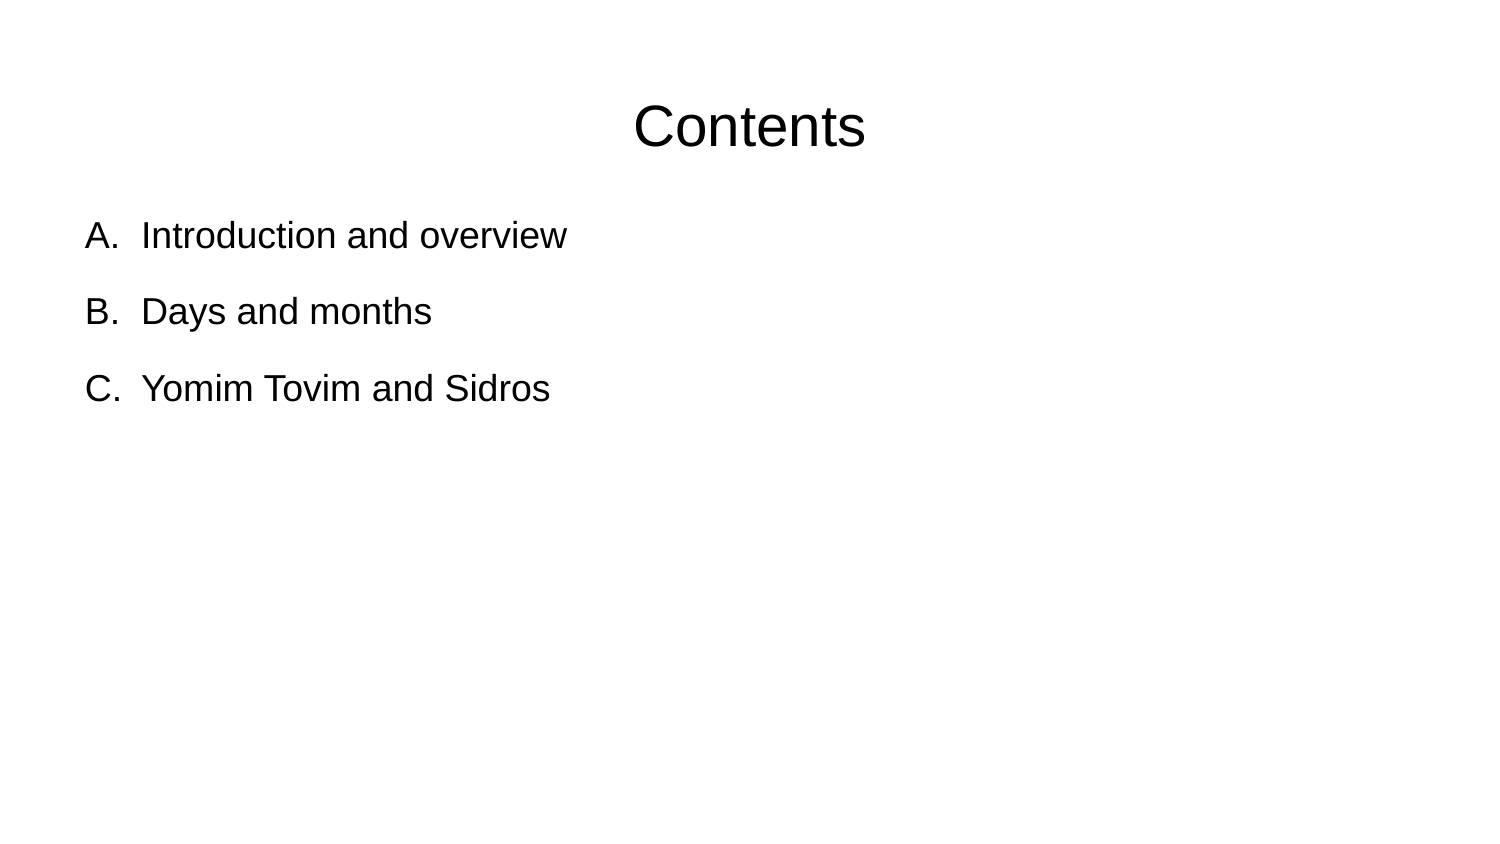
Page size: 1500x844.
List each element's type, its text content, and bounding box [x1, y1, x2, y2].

title Contents [51, 72, 1449, 167]
list Introduction and overview Days and months Yomim Tovim and Sidros [51, 189, 1449, 750]
